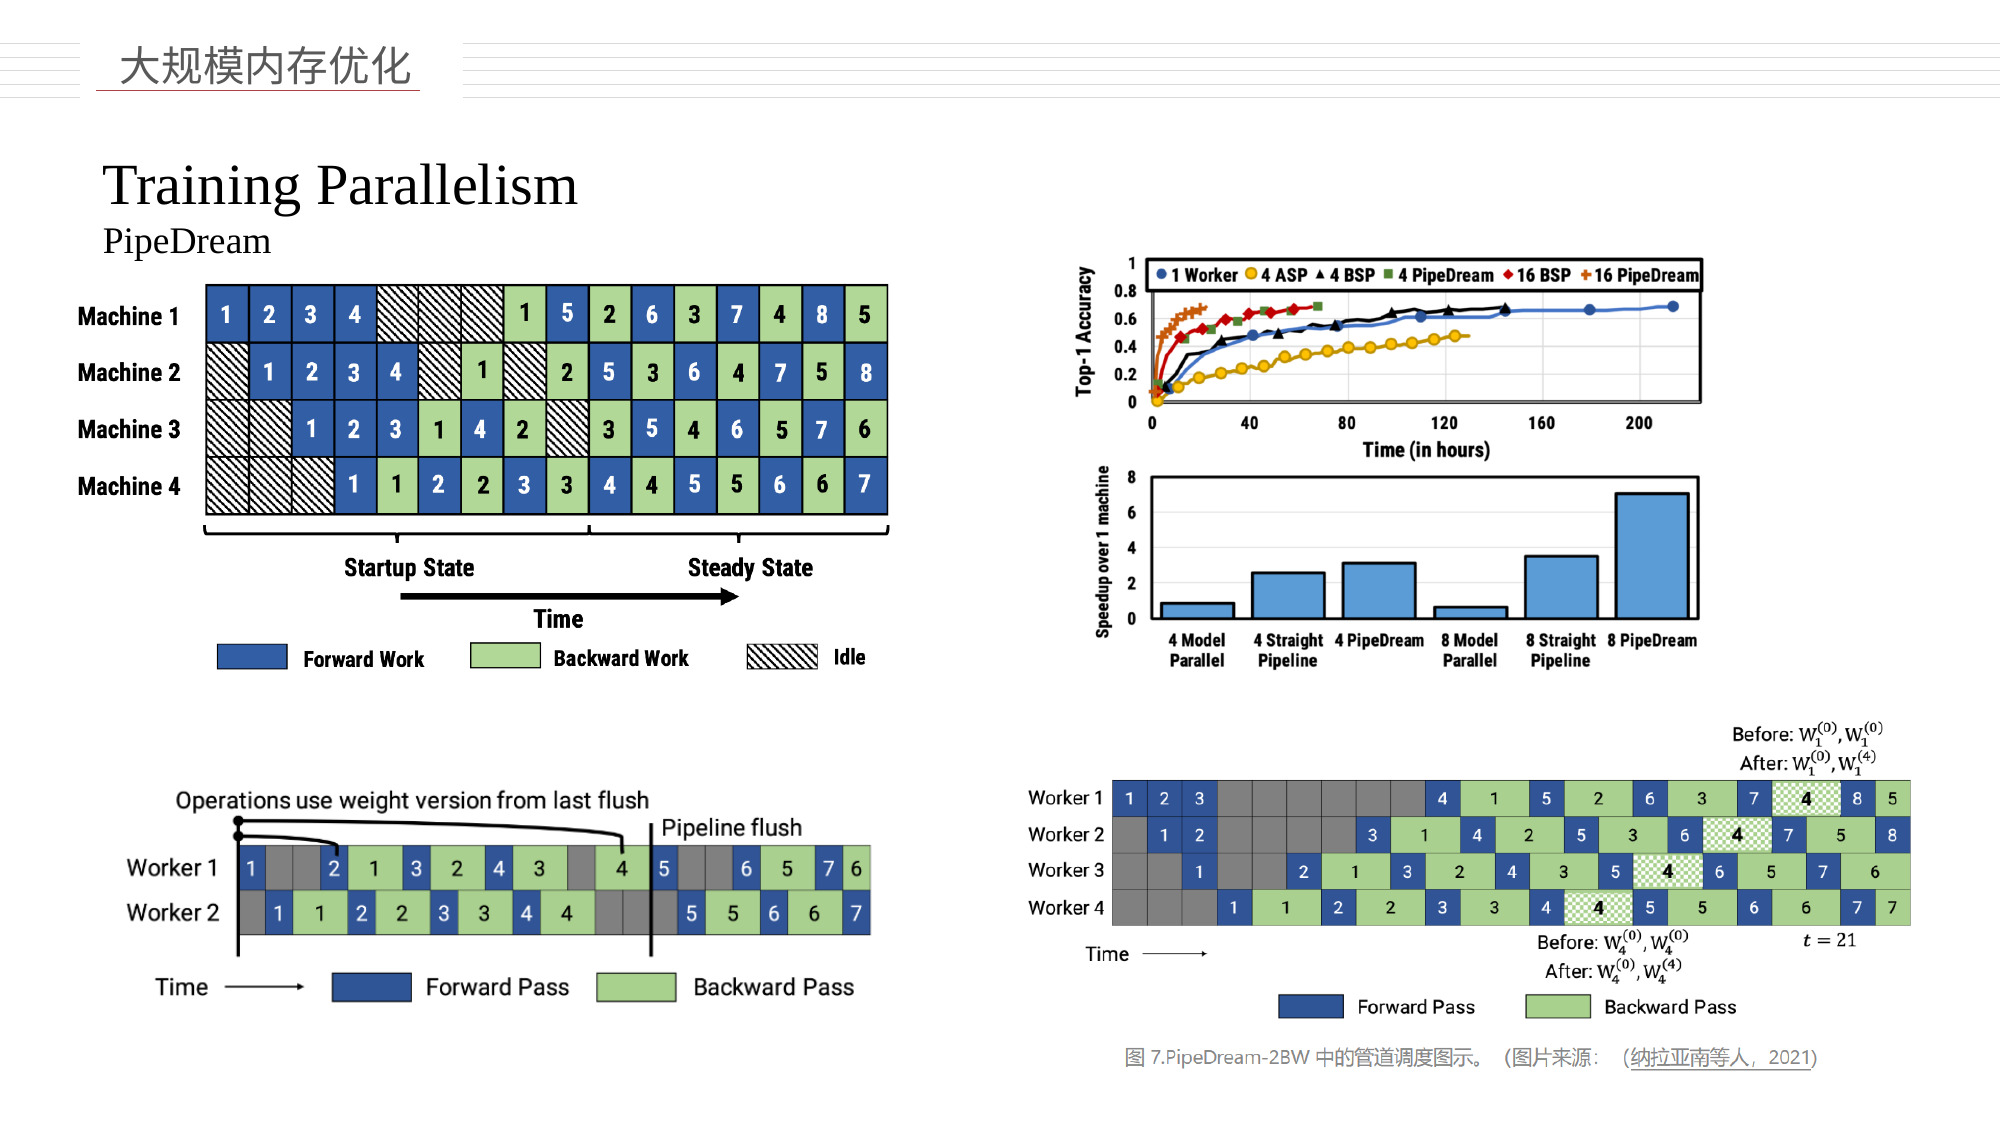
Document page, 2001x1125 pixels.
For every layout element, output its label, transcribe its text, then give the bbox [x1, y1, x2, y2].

picture [1057, 235, 1713, 686]
text_box 大规模内存优化 [104, 32, 427, 98]
picture [67, 776, 960, 1017]
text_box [0, 43, 80, 98]
picture [56, 277, 903, 686]
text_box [462, 43, 2000, 98]
text_box Training Parallelism PipeDream [88, 138, 1445, 1125]
picture [975, 717, 1960, 1076]
